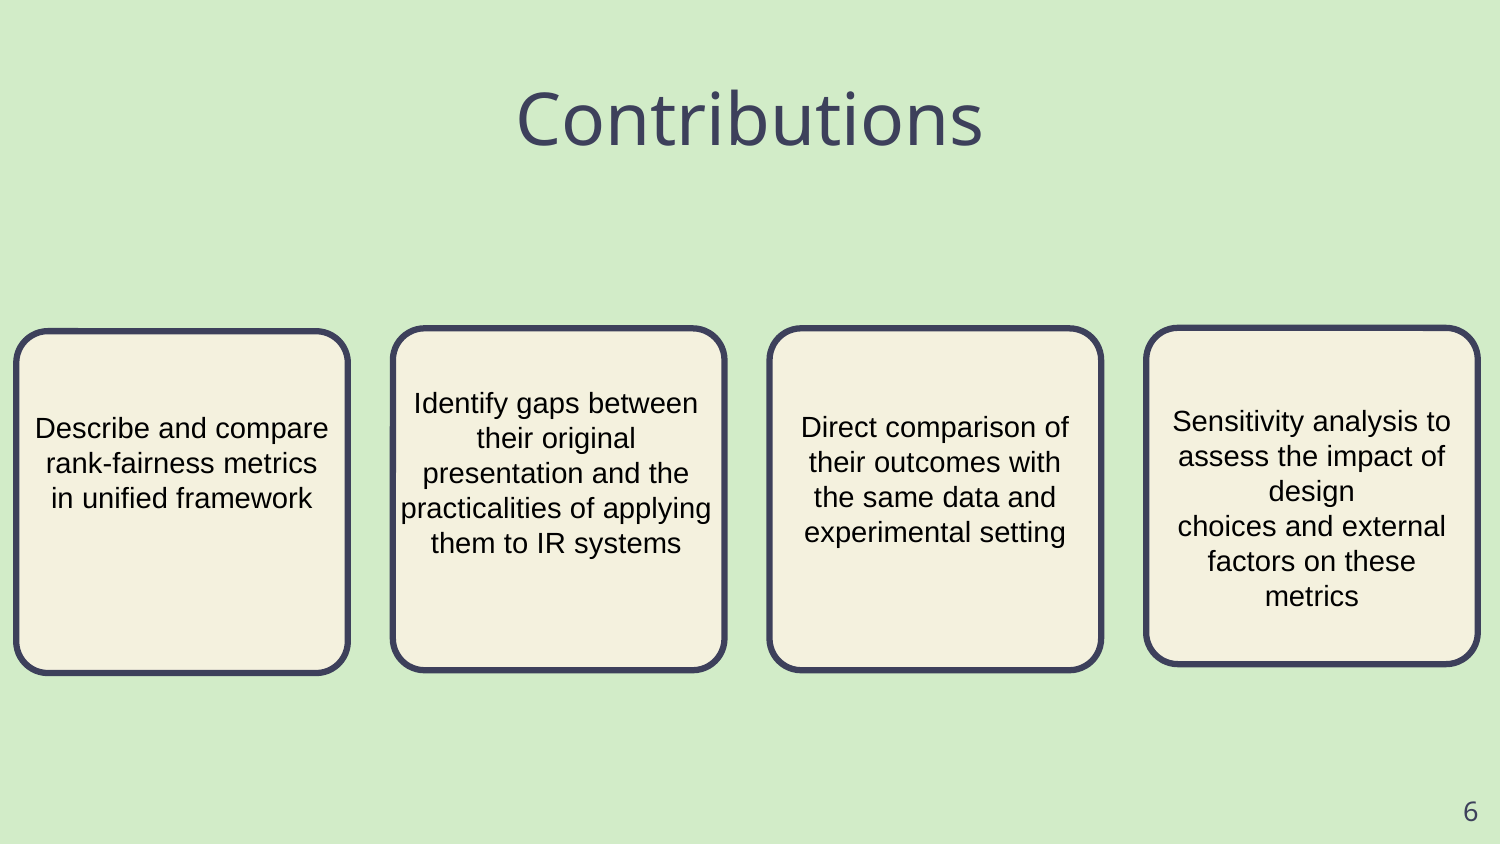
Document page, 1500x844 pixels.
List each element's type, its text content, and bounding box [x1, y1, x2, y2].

text_box [16, 331, 348, 674]
slide_number 6 [1403, 779, 1494, 844]
subtitle Direct comparison of their outcomes with the same data and experimental setting [785, 408, 1086, 548]
text_box [392, 328, 725, 671]
text_box [1146, 327, 1478, 665]
text_box [769, 328, 1102, 671]
subtitle Identify gaps between their original presentation and the practicalities of applying them to IR systems [394, 383, 719, 609]
subtitle Sensitivity analysis to assess the impact of design choices and external factors on these metrics [1161, 402, 1462, 560]
subtitle Describe and compare rank-fairness metrics in unified framework [32, 409, 333, 595]
title Contributions [116, 72, 1383, 167]
